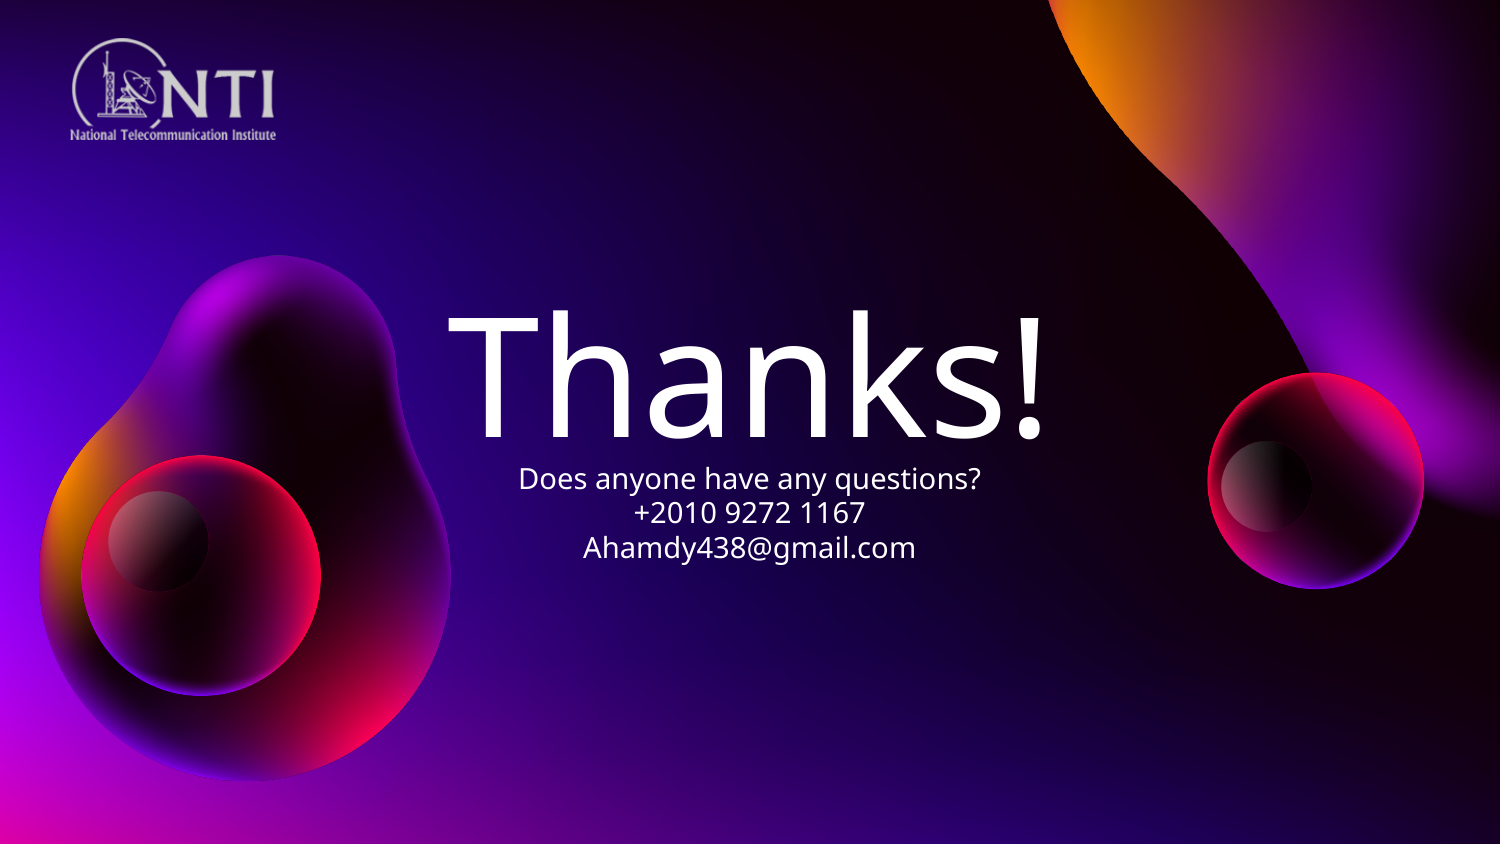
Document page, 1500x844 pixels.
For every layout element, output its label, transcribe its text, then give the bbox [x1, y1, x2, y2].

title Thanks! [242, 255, 1258, 513]
subtitle Does anyone have any questions? +2010 9272 1167 Ahamdy438@gmail.com [467, 513, 1033, 609]
picture [0, 0, 1500, 844]
